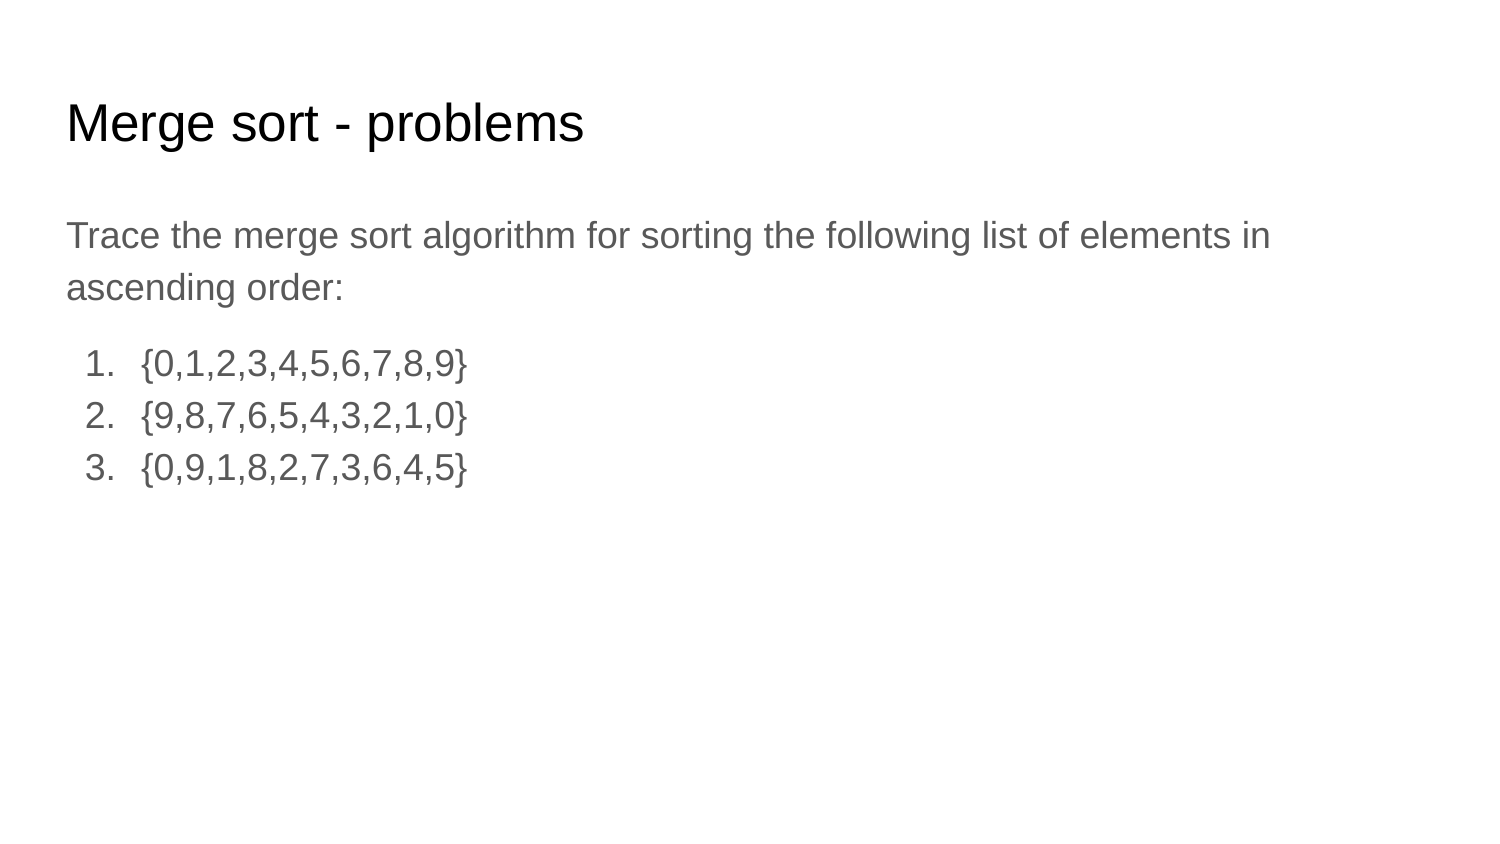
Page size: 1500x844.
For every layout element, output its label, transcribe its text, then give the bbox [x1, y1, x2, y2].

title Merge sort - problems [51, 72, 1449, 167]
list Trace the merge sort algorithm for sorting the following list of elements in ascending order: {0,1,2,3,4,5,6,7,8,9} {9,8,7,6,5,4,3,2,1,0} {0,9,1,8,2,7,3,6,4,5} [51, 189, 1449, 750]
